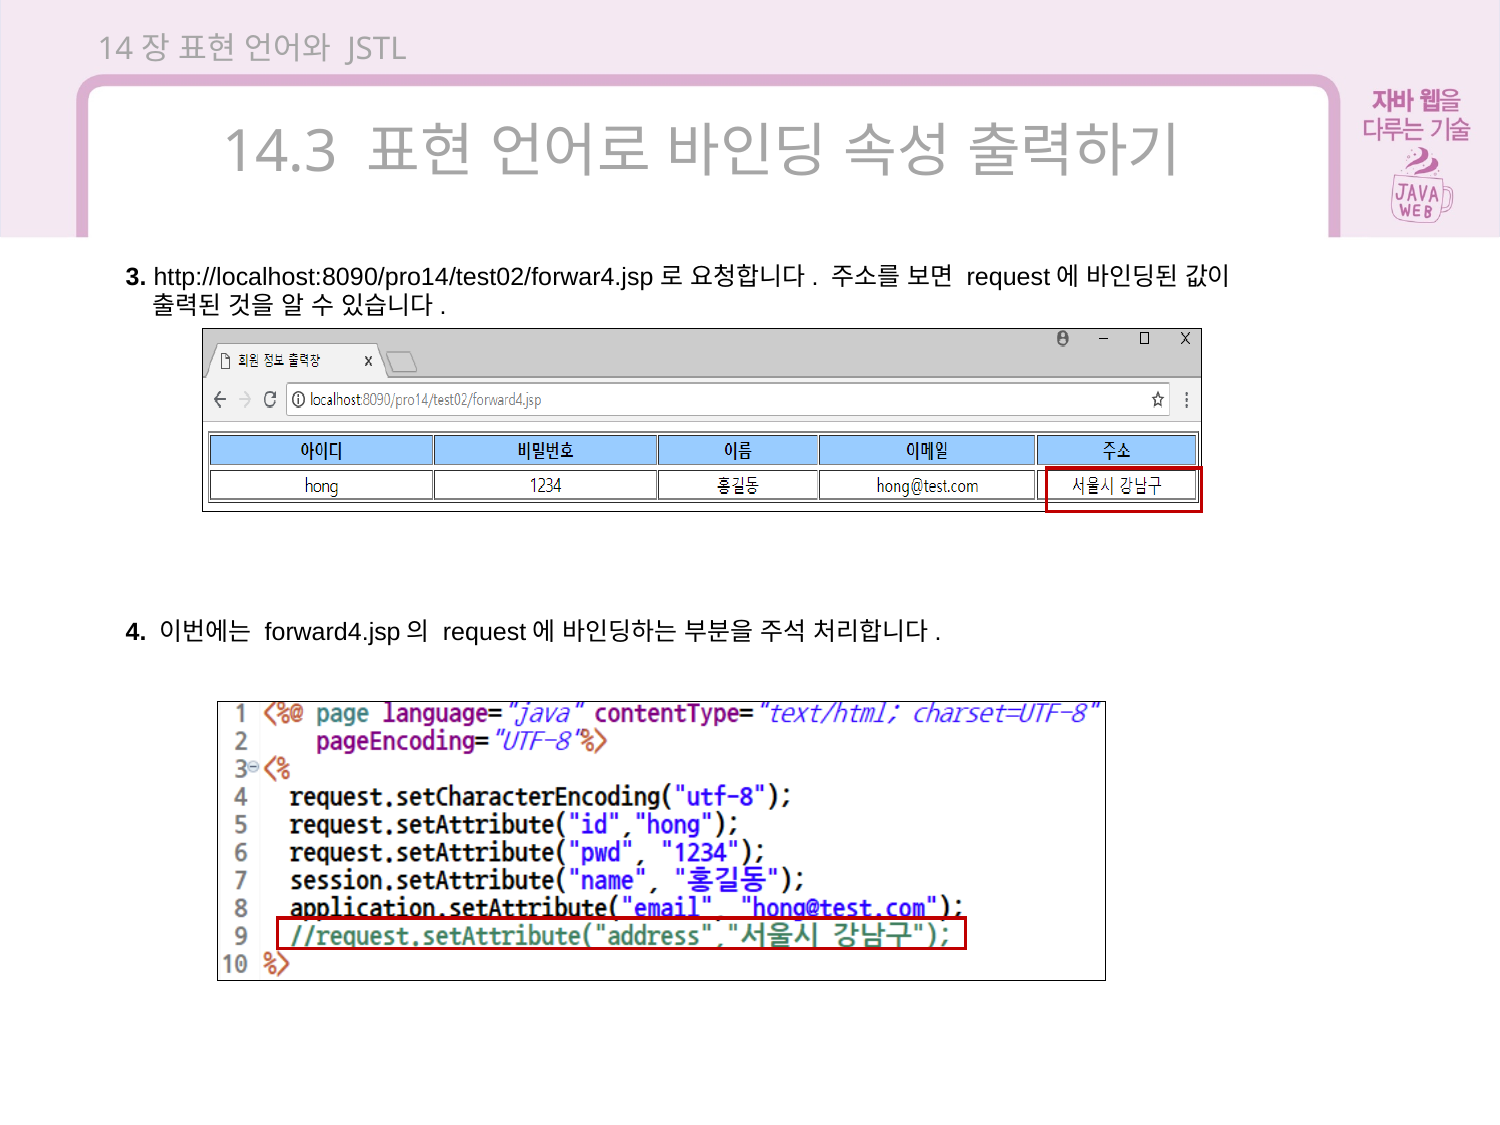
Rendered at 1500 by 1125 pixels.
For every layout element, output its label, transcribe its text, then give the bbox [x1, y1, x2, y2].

text_box 14장 표현 언어와 JSTL [82, 0, 1133, 74]
text_box 3. http://localhost:8090/pro14/test02/forwar4.jsp로 요청합니다. 주소를 보면 request에 바인딩된 값이 출력된 것을 알 수 있습니다. [110, 252, 1319, 328]
text_box 14.3 표현 언어로 바인딩 속성 출력하기 [109, 105, 1294, 190]
picture [0, 0, 1500, 1125]
text_box 4. 이번에는 forward4.jsp의 request에 바인딩하는 부분을 주석 처리합니다. [110, 608, 1300, 654]
